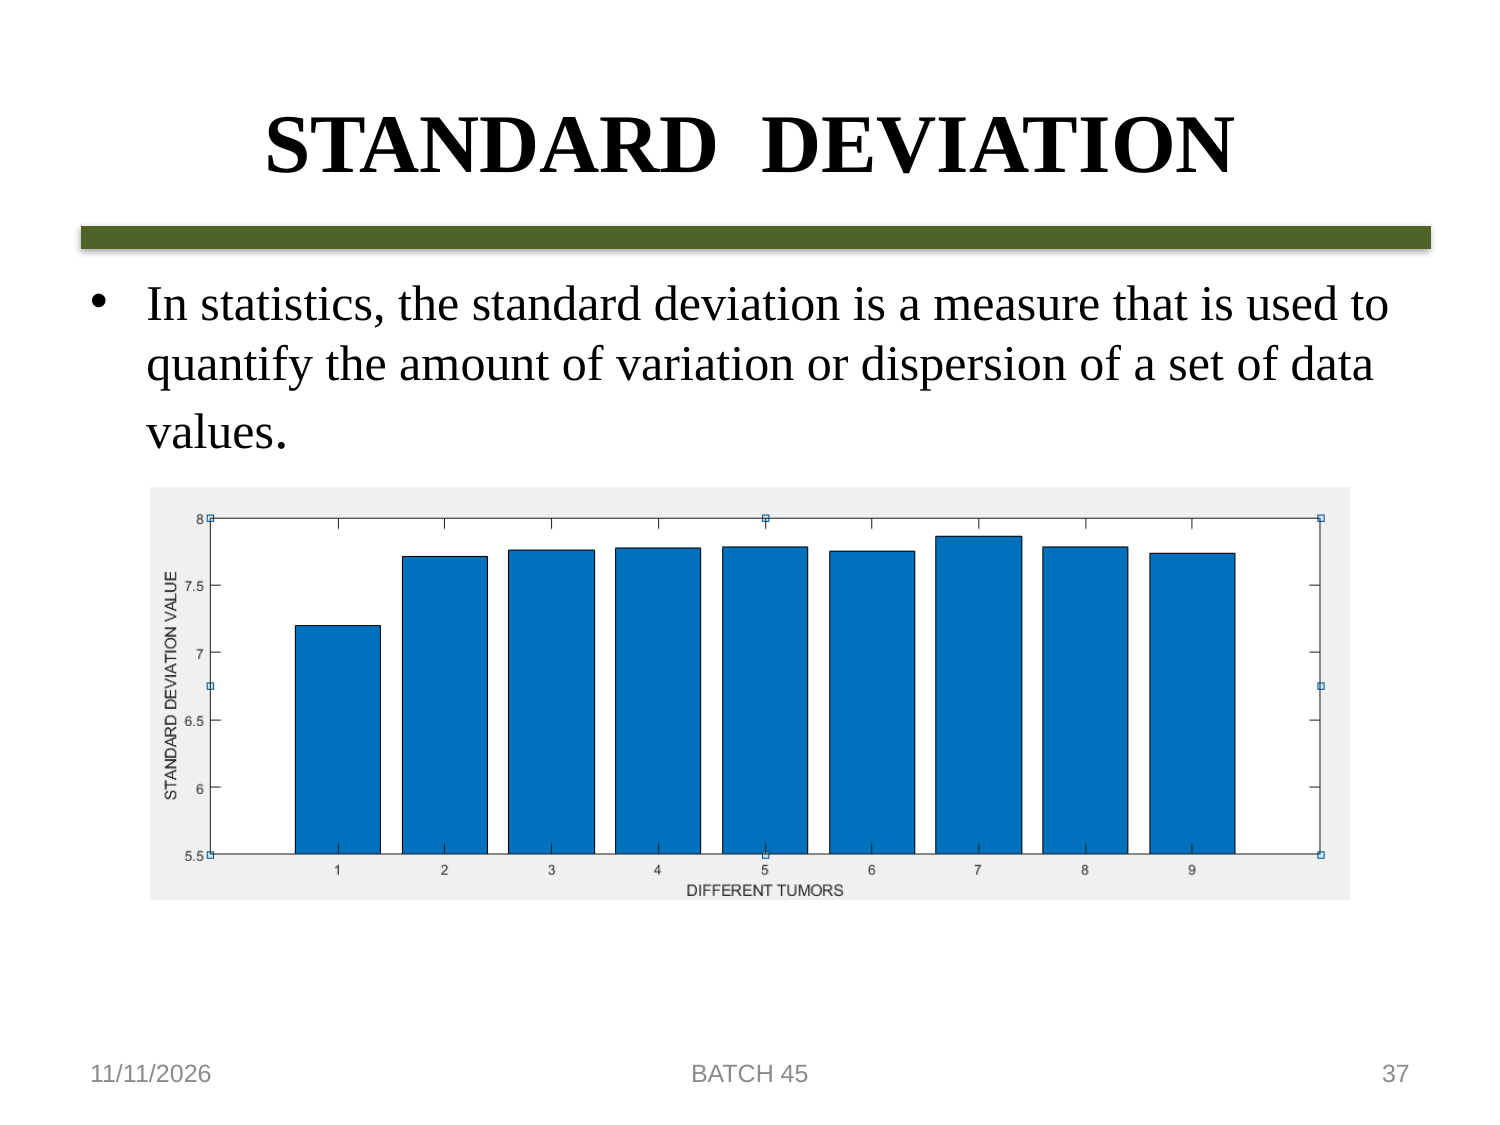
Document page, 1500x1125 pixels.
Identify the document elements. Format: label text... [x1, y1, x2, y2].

title STANDARD DEVIATION [75, 45, 1425, 232]
picture [149, 487, 1351, 901]
footer BATCH 45 [512, 1042, 988, 1103]
list In statistics, the standard deviation is a measure that is used to quantify the amount of variation or dispersion of a set of data values. [75, 262, 1425, 1005]
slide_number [75, 1042, 425, 1103]
text_box [80, 225, 1431, 250]
slide_number 37 [1074, 1042, 1425, 1103]
